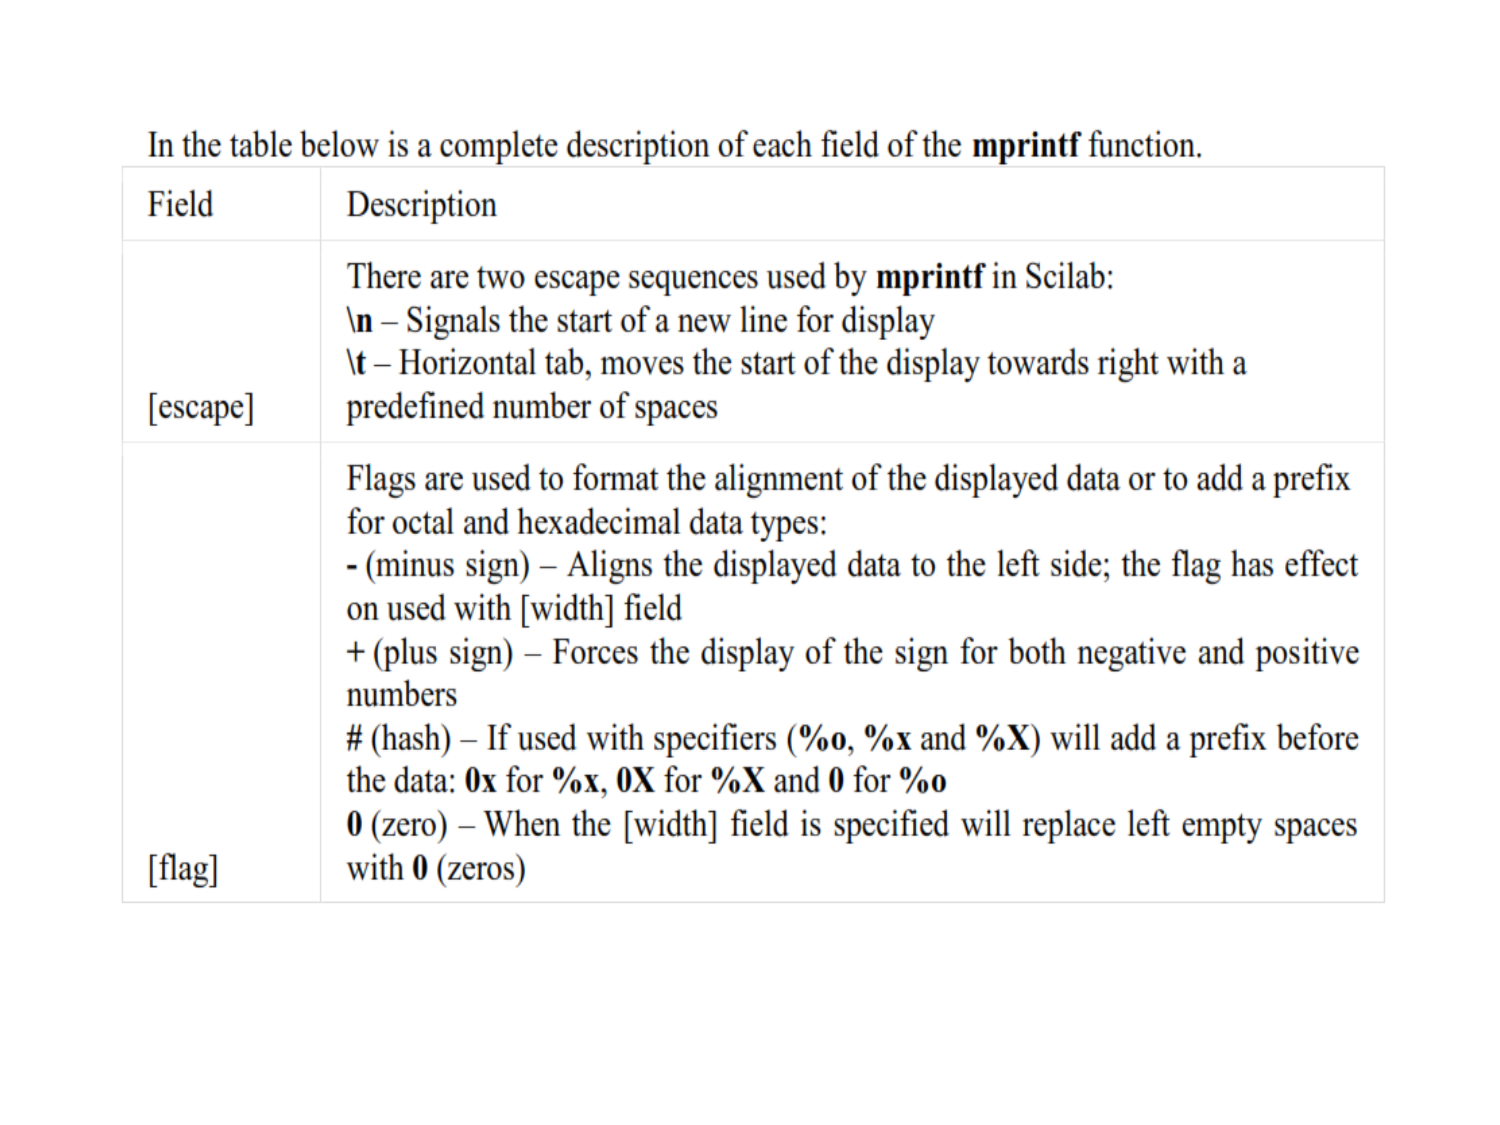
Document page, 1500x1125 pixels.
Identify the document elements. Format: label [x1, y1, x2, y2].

picture [99, 124, 1451, 955]
